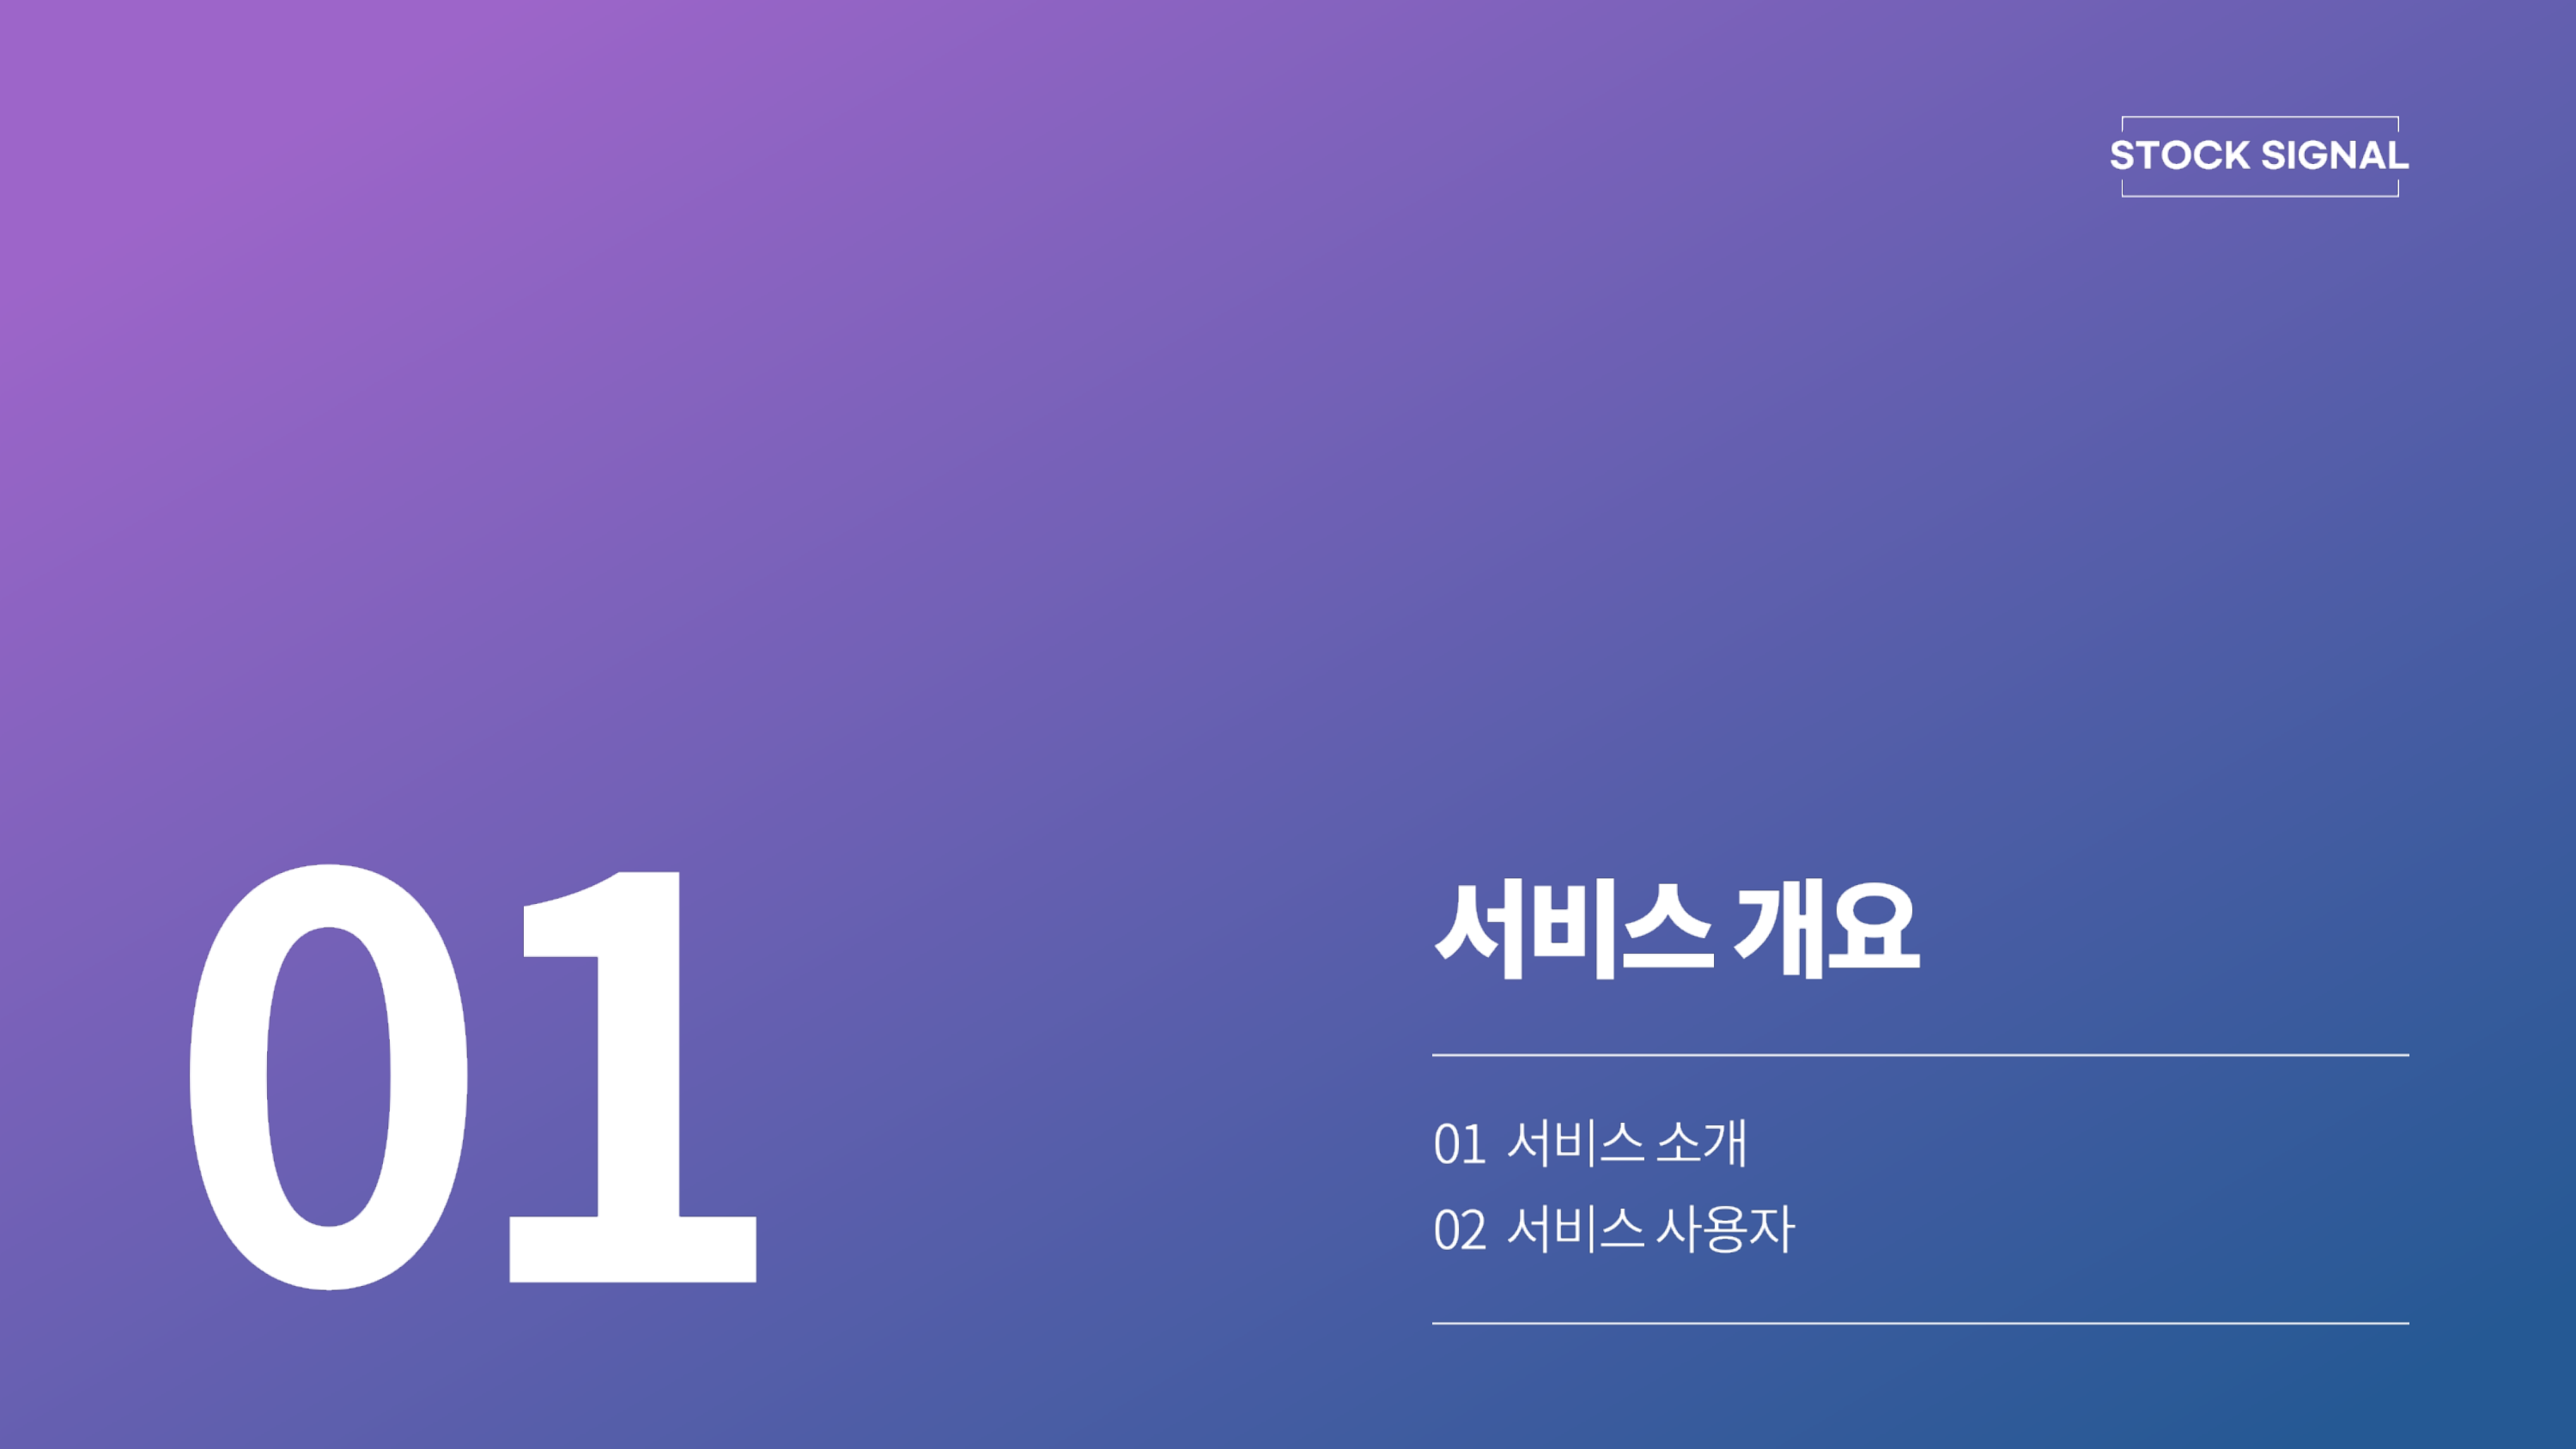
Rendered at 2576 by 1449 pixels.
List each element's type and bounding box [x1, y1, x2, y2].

picture [1416, 832, 1973, 1058]
text_box [1432, 1051, 2410, 1060]
text_box [1432, 1319, 2410, 1328]
text_box [0, 0, 2576, 1449]
picture [82, 578, 1042, 1449]
text_box [2074, 116, 2445, 197]
picture [1425, 1094, 1822, 1294]
